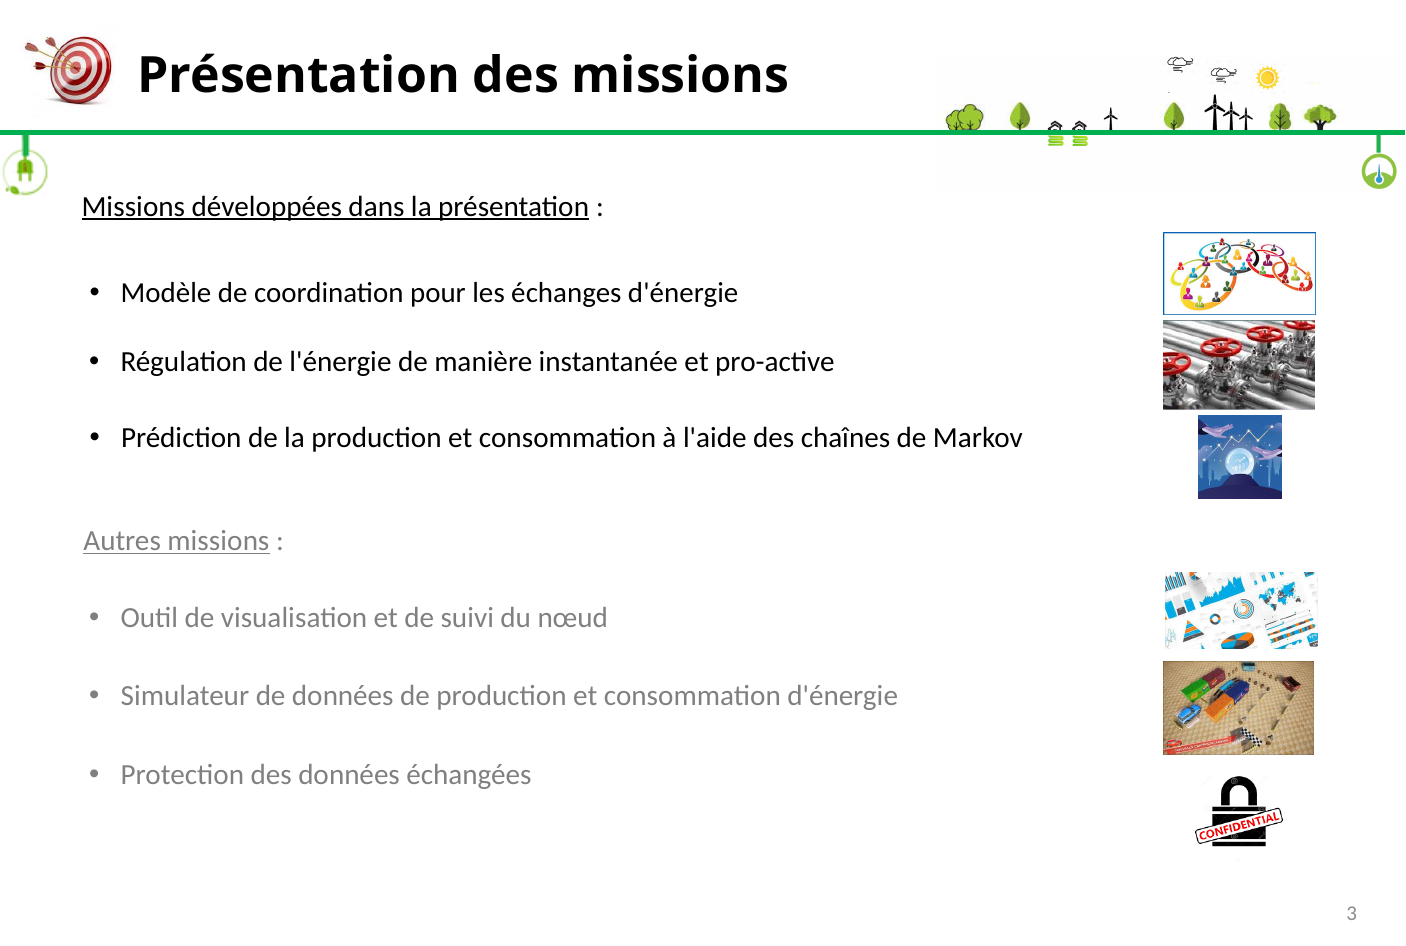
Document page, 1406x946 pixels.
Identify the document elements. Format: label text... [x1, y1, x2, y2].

text_box Prédiction de la production et consommation à l'aide des chaînes de Markov [74, 415, 1163, 471]
picture [18, 14, 122, 118]
text_box Missions développées dans la présentation : [66, 183, 1255, 239]
picture [1198, 415, 1282, 499]
title Présentation des missions [122, 39, 1335, 114]
text_box Modèle de coordination pour les échanges d'énergie [74, 270, 1046, 317]
picture [1165, 572, 1318, 649]
text_box Régulation de l'énergie de manière instantanée et pro-active [74, 338, 1027, 394]
text_box Outil de visualisation et de suivi du nœud [74, 595, 886, 651]
picture [0, 133, 57, 200]
text_box Protection des données échangées [74, 751, 1045, 808]
picture [1190, 763, 1286, 861]
text_box Autres missions : [68, 517, 1257, 574]
picture [1163, 232, 1316, 315]
picture [1163, 320, 1316, 410]
picture [935, 55, 1406, 132]
picture [1163, 661, 1314, 756]
picture [935, 133, 1406, 194]
text_box Simulateur de données de production et consommation d'énergie [74, 672, 1045, 729]
slide_number 3 [1294, 889, 1373, 936]
